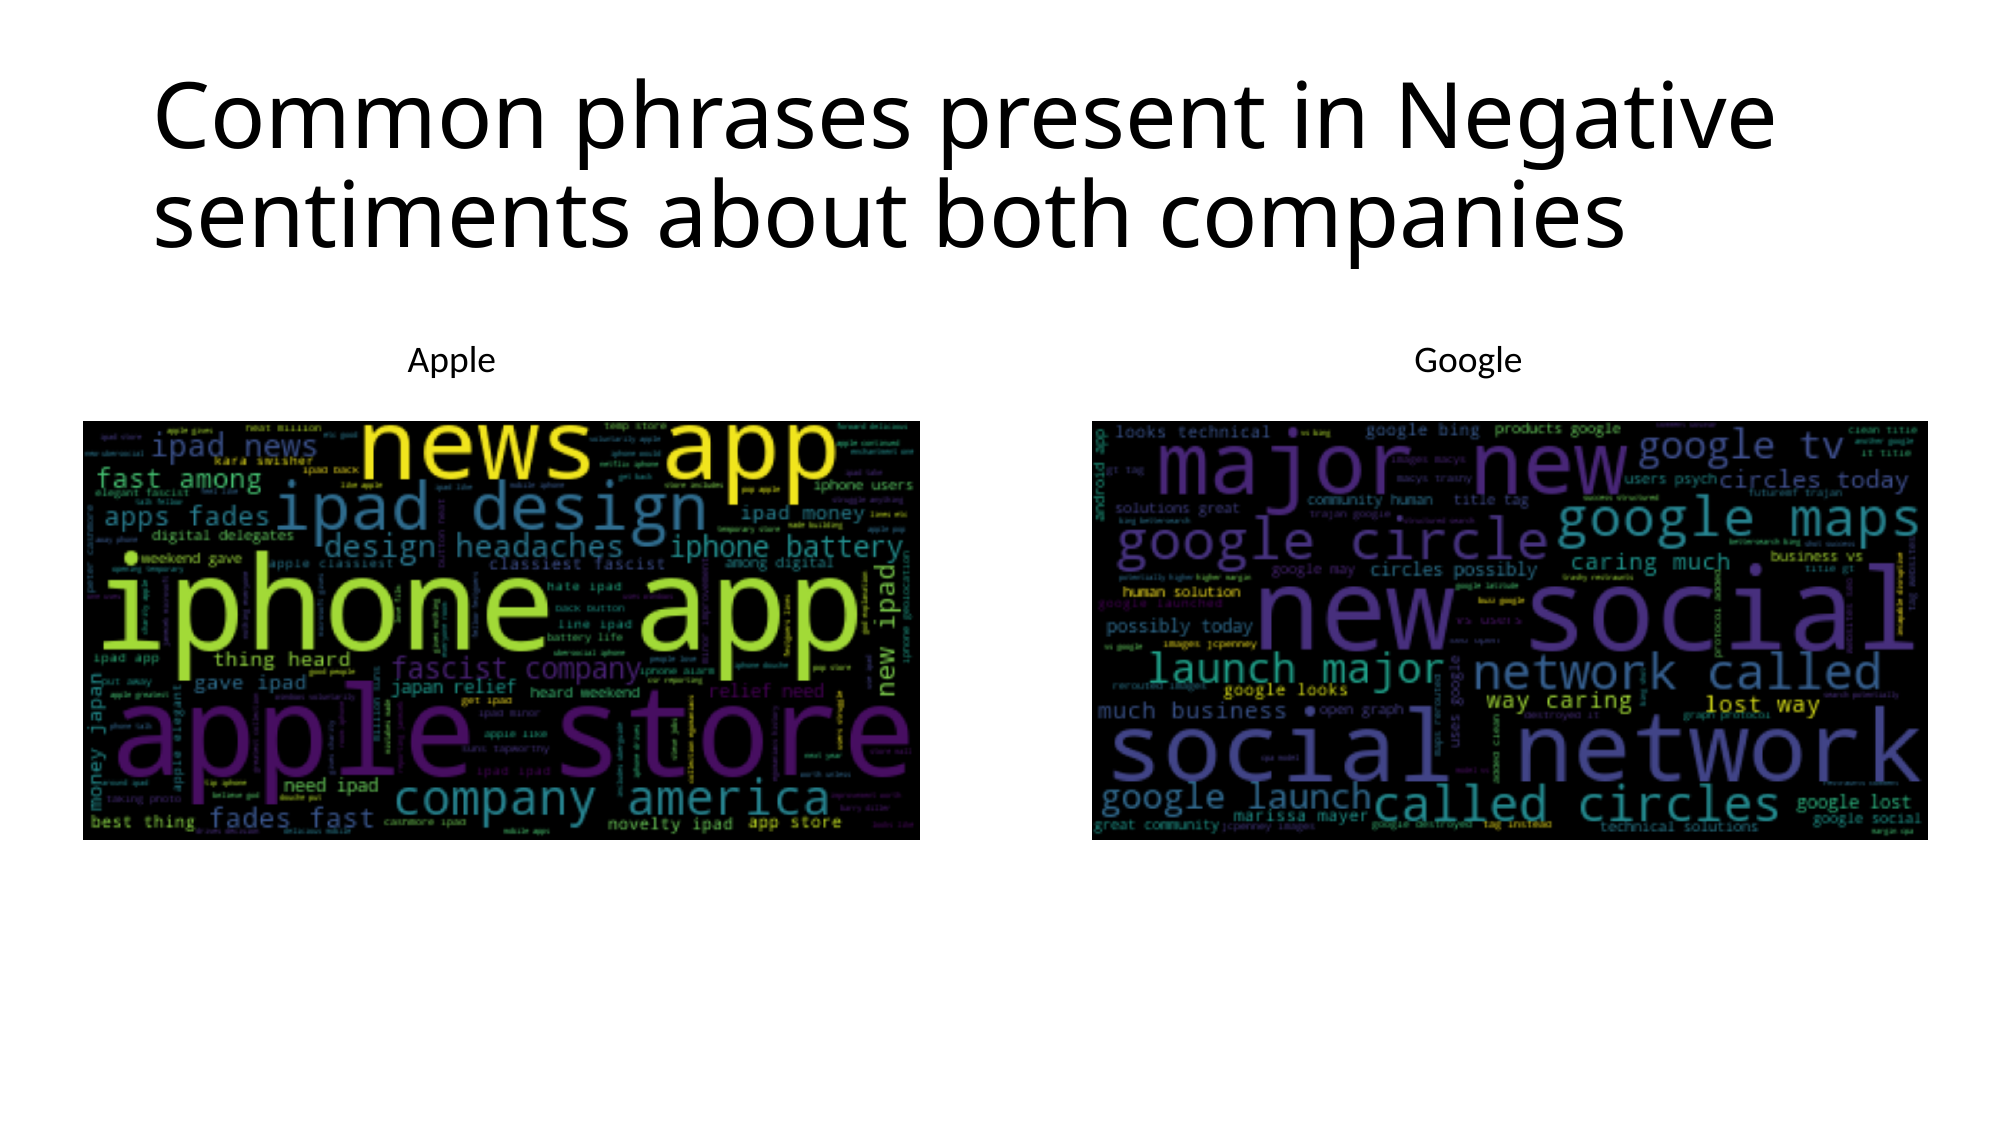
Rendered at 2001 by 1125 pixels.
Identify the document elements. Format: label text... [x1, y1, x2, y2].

picture [1086, 415, 1932, 845]
picture [77, 415, 924, 845]
text_box Google [1212, 327, 1725, 388]
text_box Apple [196, 327, 708, 388]
title Common phrases present in Negative sentiments about both companies [137, 59, 1863, 278]
